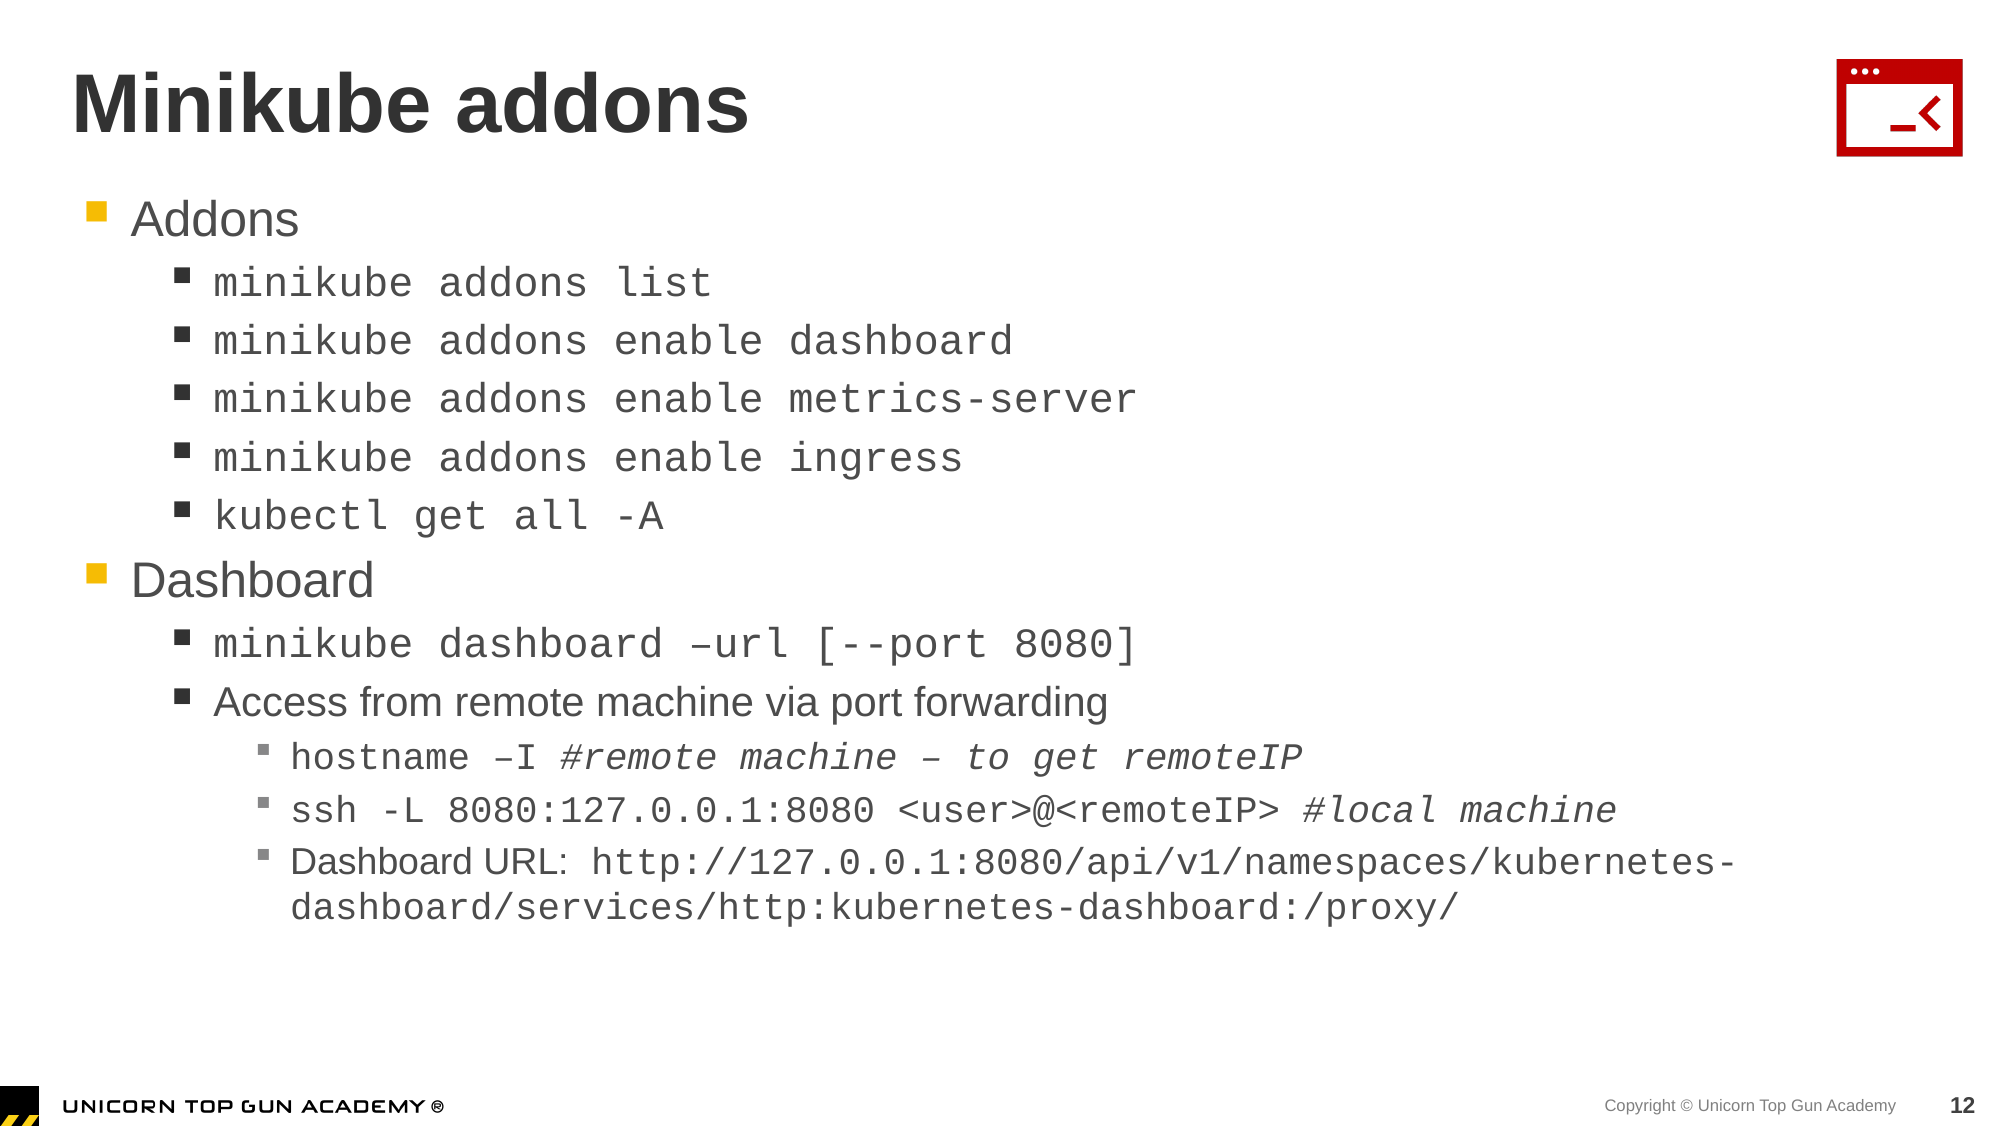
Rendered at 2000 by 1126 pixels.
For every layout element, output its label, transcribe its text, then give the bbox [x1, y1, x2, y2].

slide_number 12 [1899, 1074, 1992, 1126]
picture [1824, 32, 1975, 183]
title Minikube addons [55, 42, 1819, 156]
footer Copyright © Unicorn Top Gun Academy [1279, 1074, 1899, 1126]
list Addons minikube addons list minikube addons enable dashboard minikube addons enable metrics-server minikube addons enable ingress kubectl get all -A Dashboard minikube dashboard –url [--port 8080] Access from remote machine via port forwarding hostname –I #remote machine – to get remoteIP ssh -L 8080:127.0.0.1:8080 <user>@<remoteIP> #local machine Dashboard URL: http://127.0.0.1:8080/api/v1/namespaces/kubernetes-dashboard/services/http:kubernetes-dashboard:/proxy/ [55, 177, 1945, 1045]
picture [0, 1073, 461, 1126]
